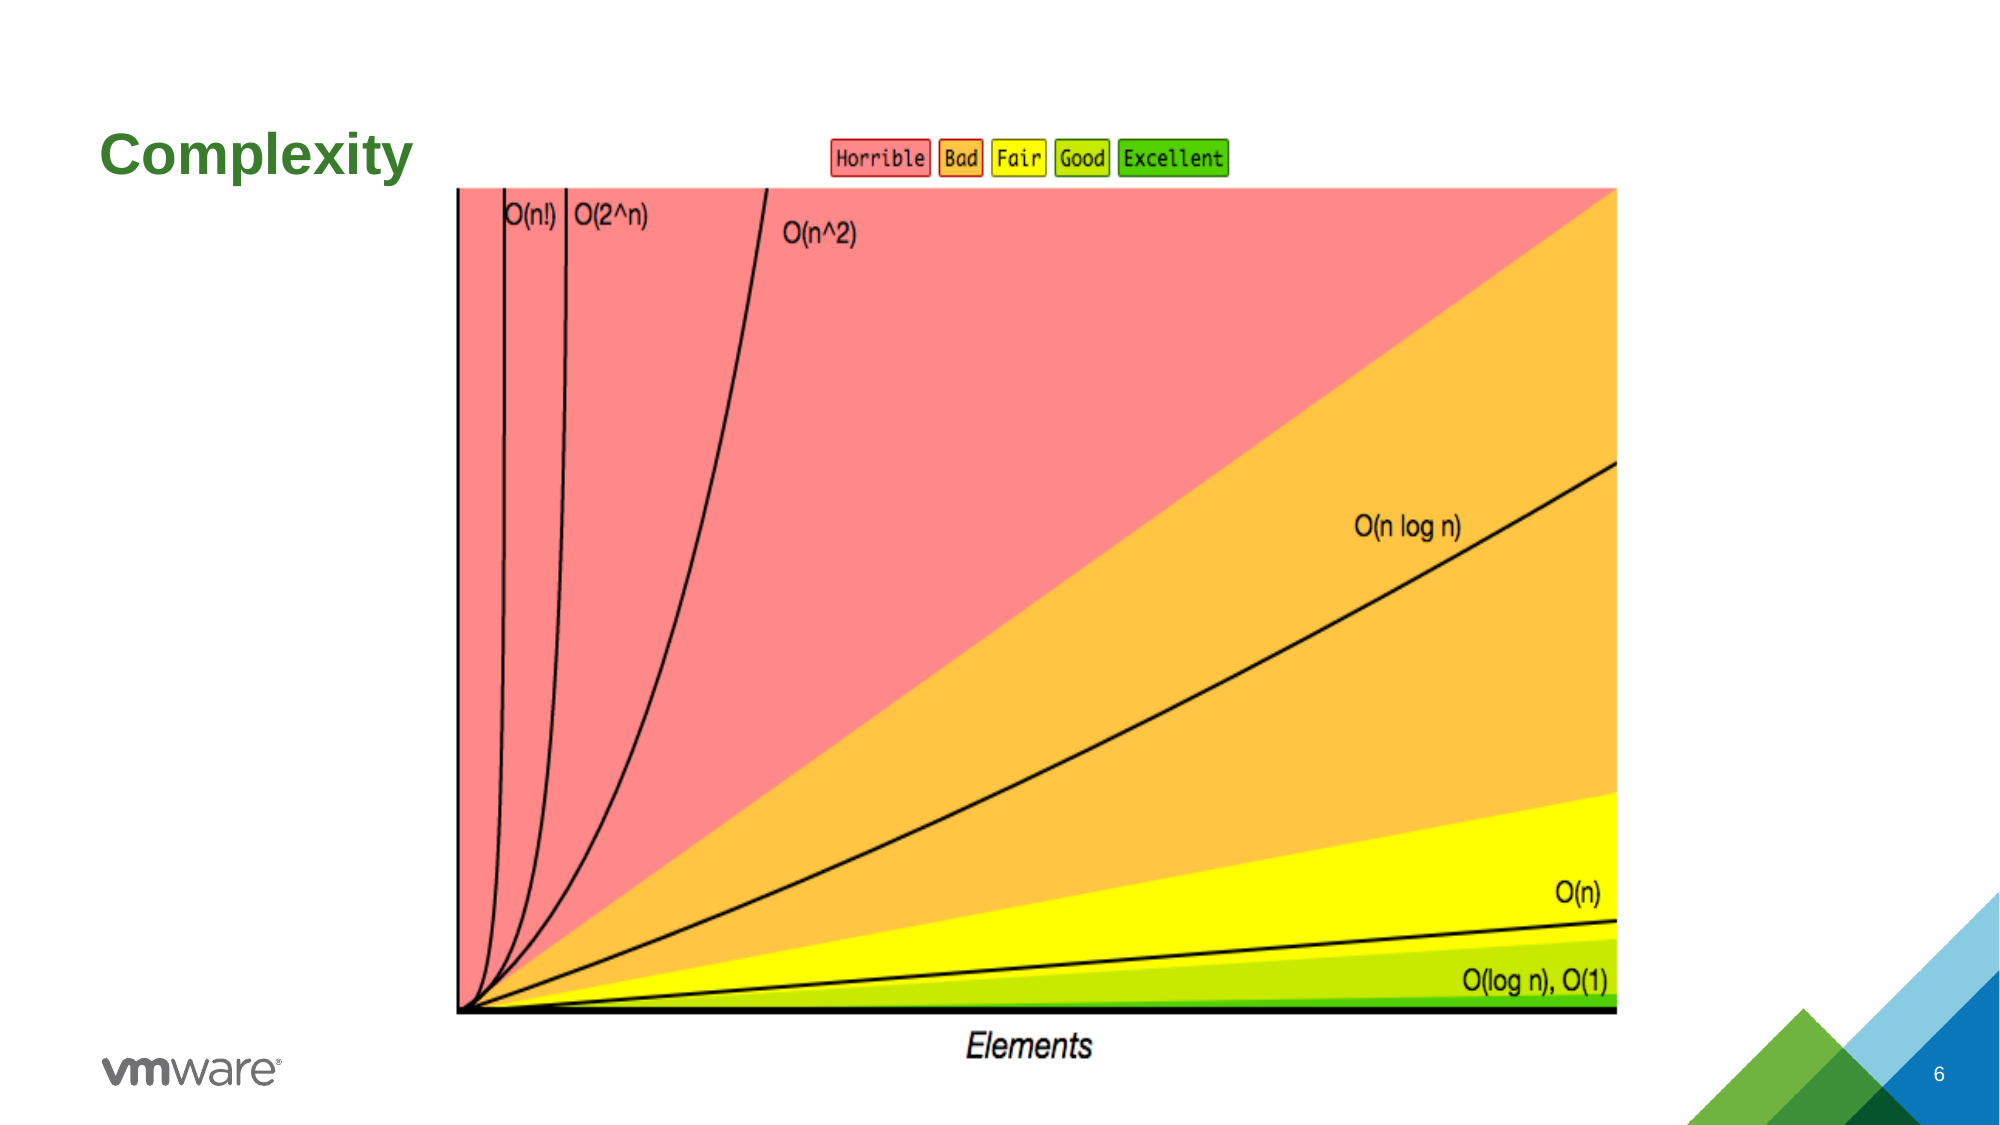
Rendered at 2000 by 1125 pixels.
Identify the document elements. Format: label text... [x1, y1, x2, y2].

slide_number 6 [1902, 1060, 1977, 1085]
title Complexity [99, 54, 1900, 188]
picture [448, 137, 2000, 1125]
